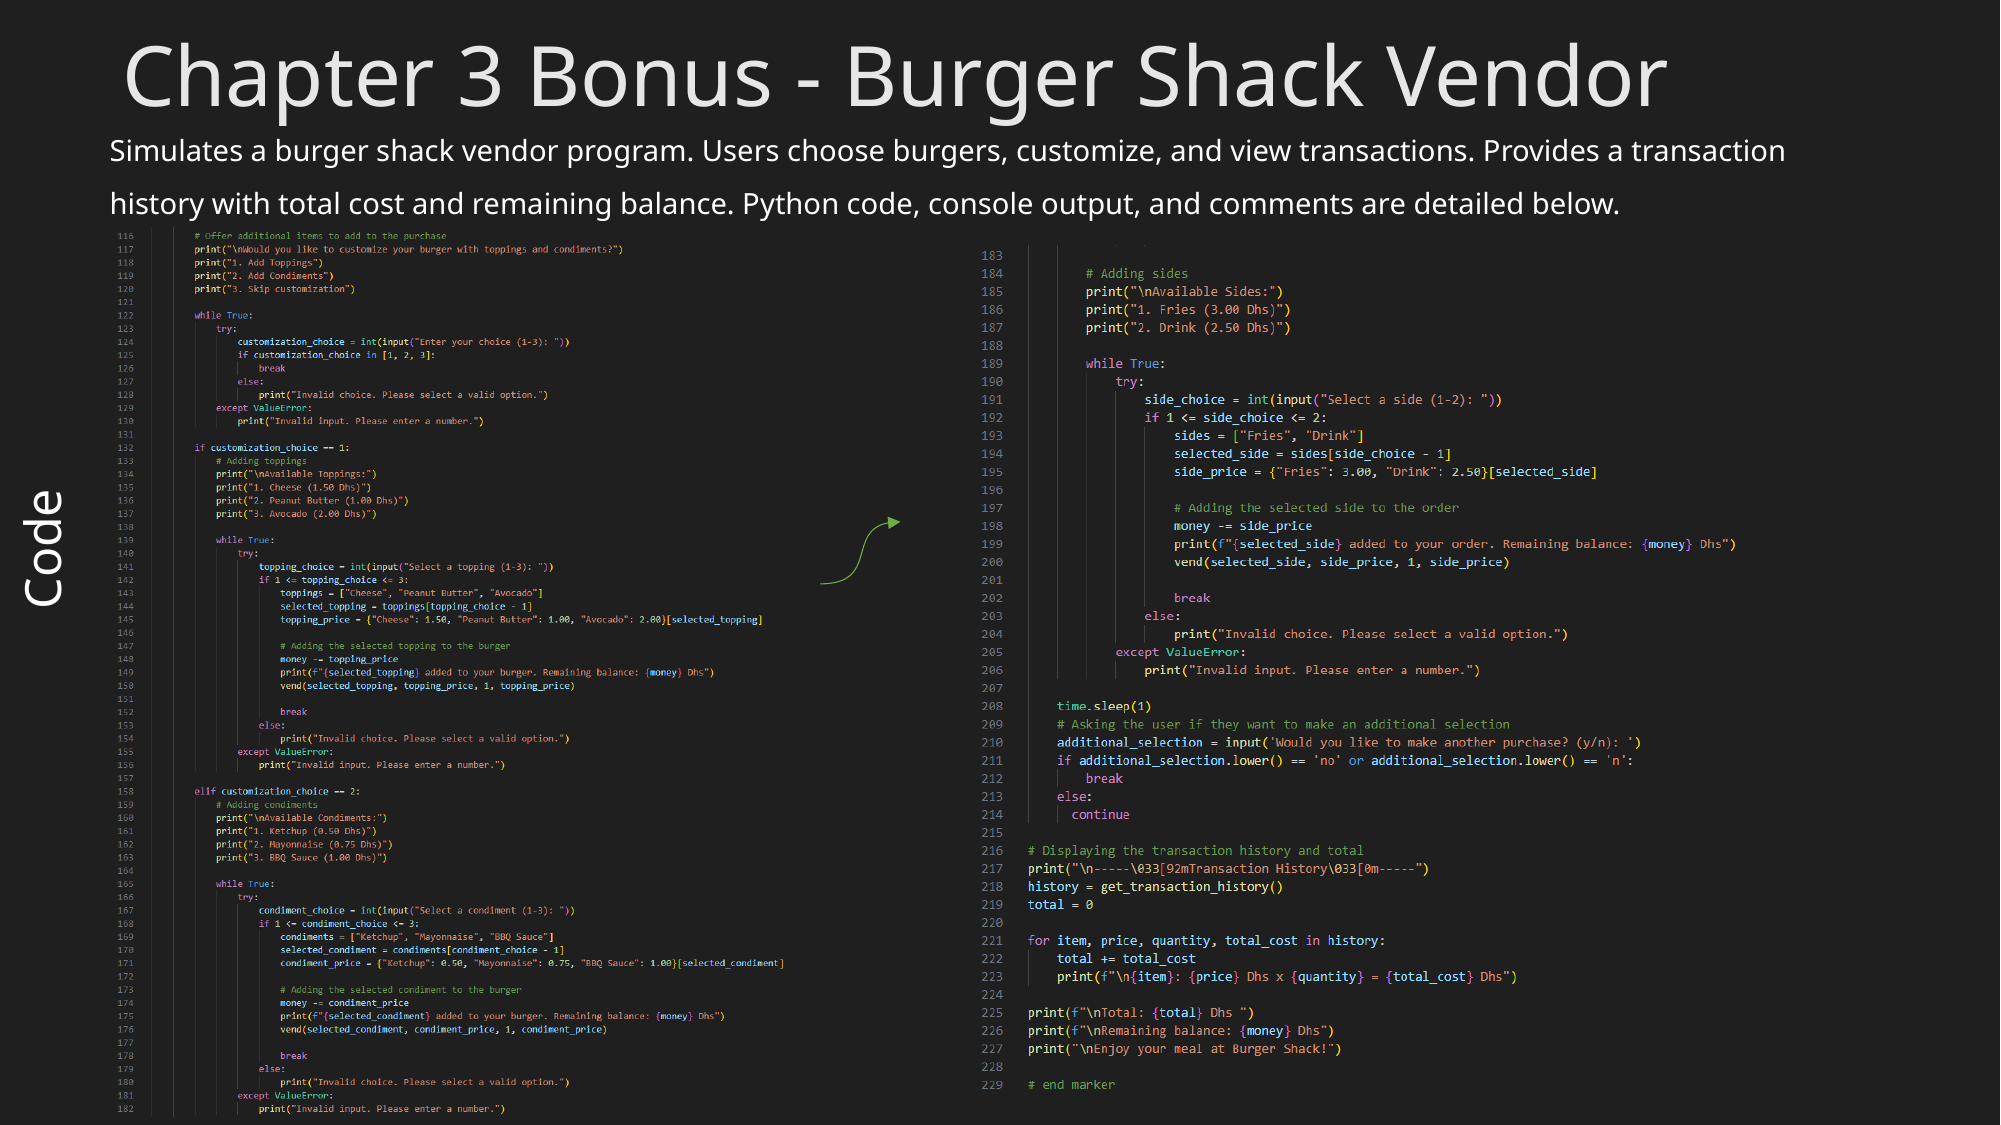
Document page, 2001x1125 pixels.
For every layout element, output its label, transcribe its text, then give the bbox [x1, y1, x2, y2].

text_box Code [3, 419, 79, 625]
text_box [819, 521, 901, 584]
title Chapter 3 Bonus - Burger Shack Vendor [107, 0, 2000, 189]
list Simulates a burger shack vendor program. Users choose burgers, customize, and view transactions. Provides a transaction history with total cost and remaining balance. Python code, console output, and comments are detailed below. [94, 84, 1859, 228]
picture [975, 245, 1739, 1100]
picture [113, 227, 787, 1117]
